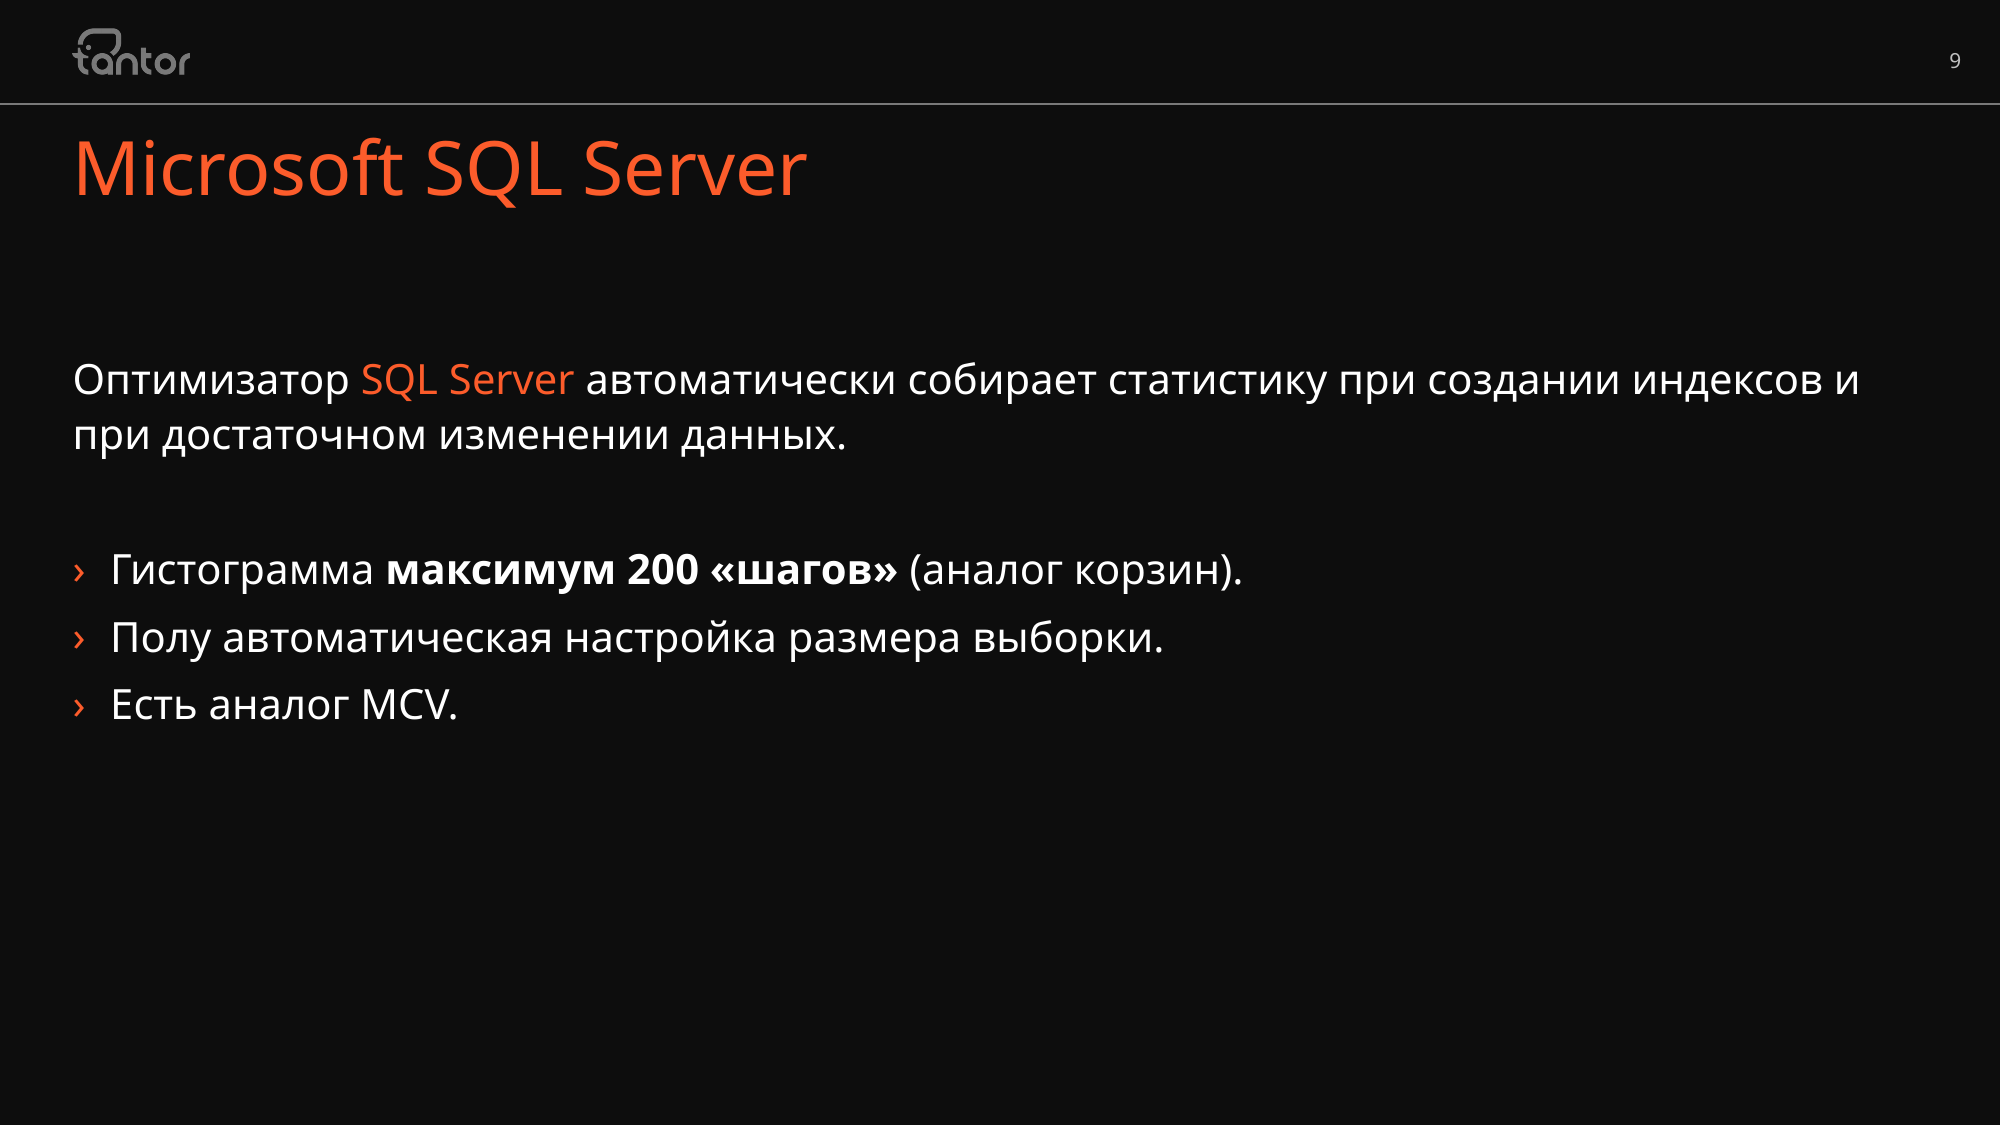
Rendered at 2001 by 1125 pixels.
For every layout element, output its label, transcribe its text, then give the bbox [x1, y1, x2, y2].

title Microsoft SQL Server [72, 111, 1928, 330]
picture [72, 28, 190, 75]
list Оптимизатор SQL Server автоматически собирает статистику при создании индексов и при достаточном изменении данных. Гистограмма максимум 200 «шагов» (аналог корзин). Полу автоматическая настройка размера выборки. Есть аналог MCV. [72, 347, 1928, 1022]
